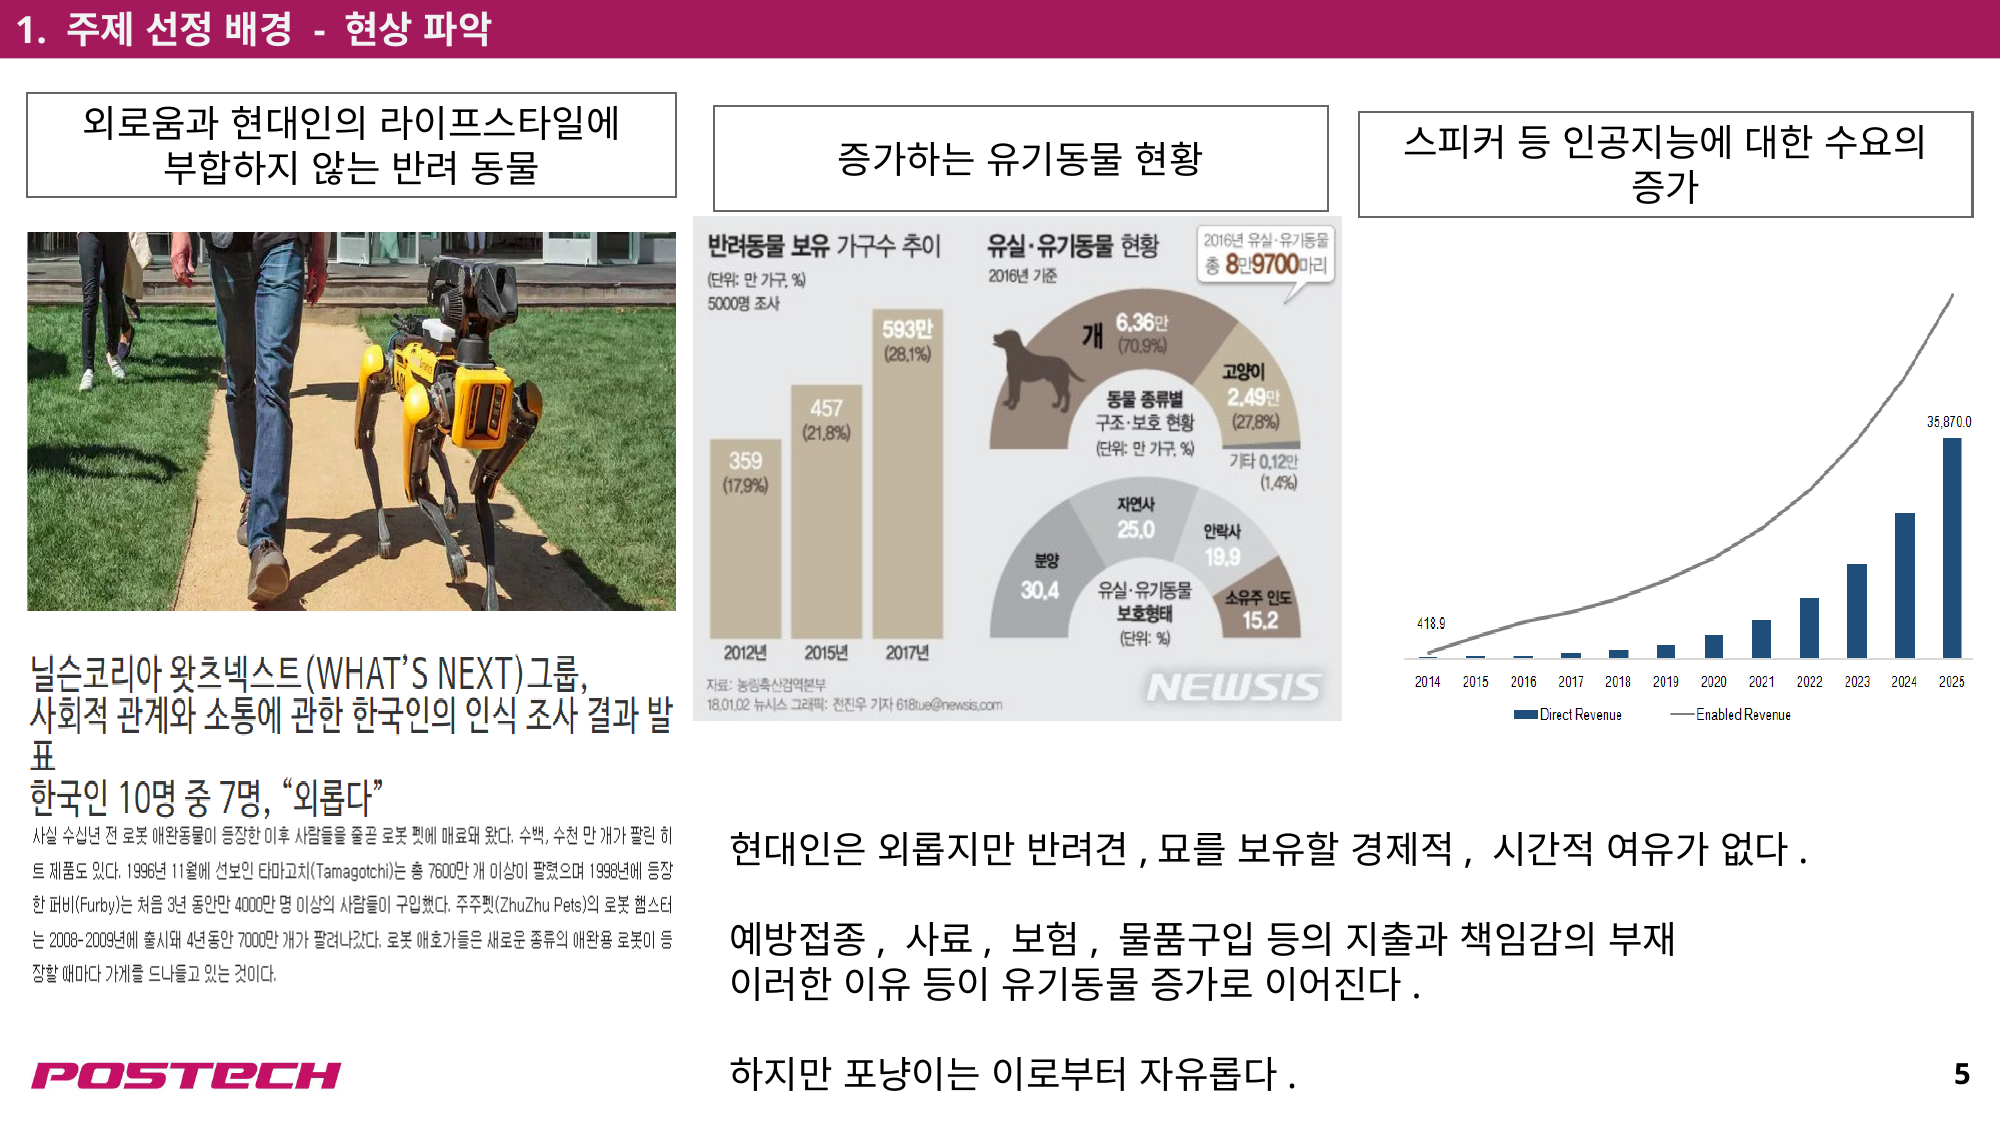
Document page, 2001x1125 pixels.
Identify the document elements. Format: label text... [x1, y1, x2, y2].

text_box 현대인은 외롭지만 반려견,묘를 보유할 경제적, 시간적 여유가 없다. 예방접종, 사료, 보험, 물품구입 등의 지출과 책임감의 부재 이러한 이유 등이 유기동물 증가로 이어진다. 하지만 포냥이는 이로부터 자유롭다. [714, 818, 1883, 1106]
slide_number ‹#› [1883, 1044, 1986, 1105]
picture [0, 1039, 365, 1125]
picture [27, 645, 677, 987]
text_box 1. 주제 선정 배경 - 현상 파악 [0, 0, 2000, 59]
picture [27, 231, 677, 611]
picture [1398, 259, 1973, 743]
picture [692, 216, 1342, 721]
